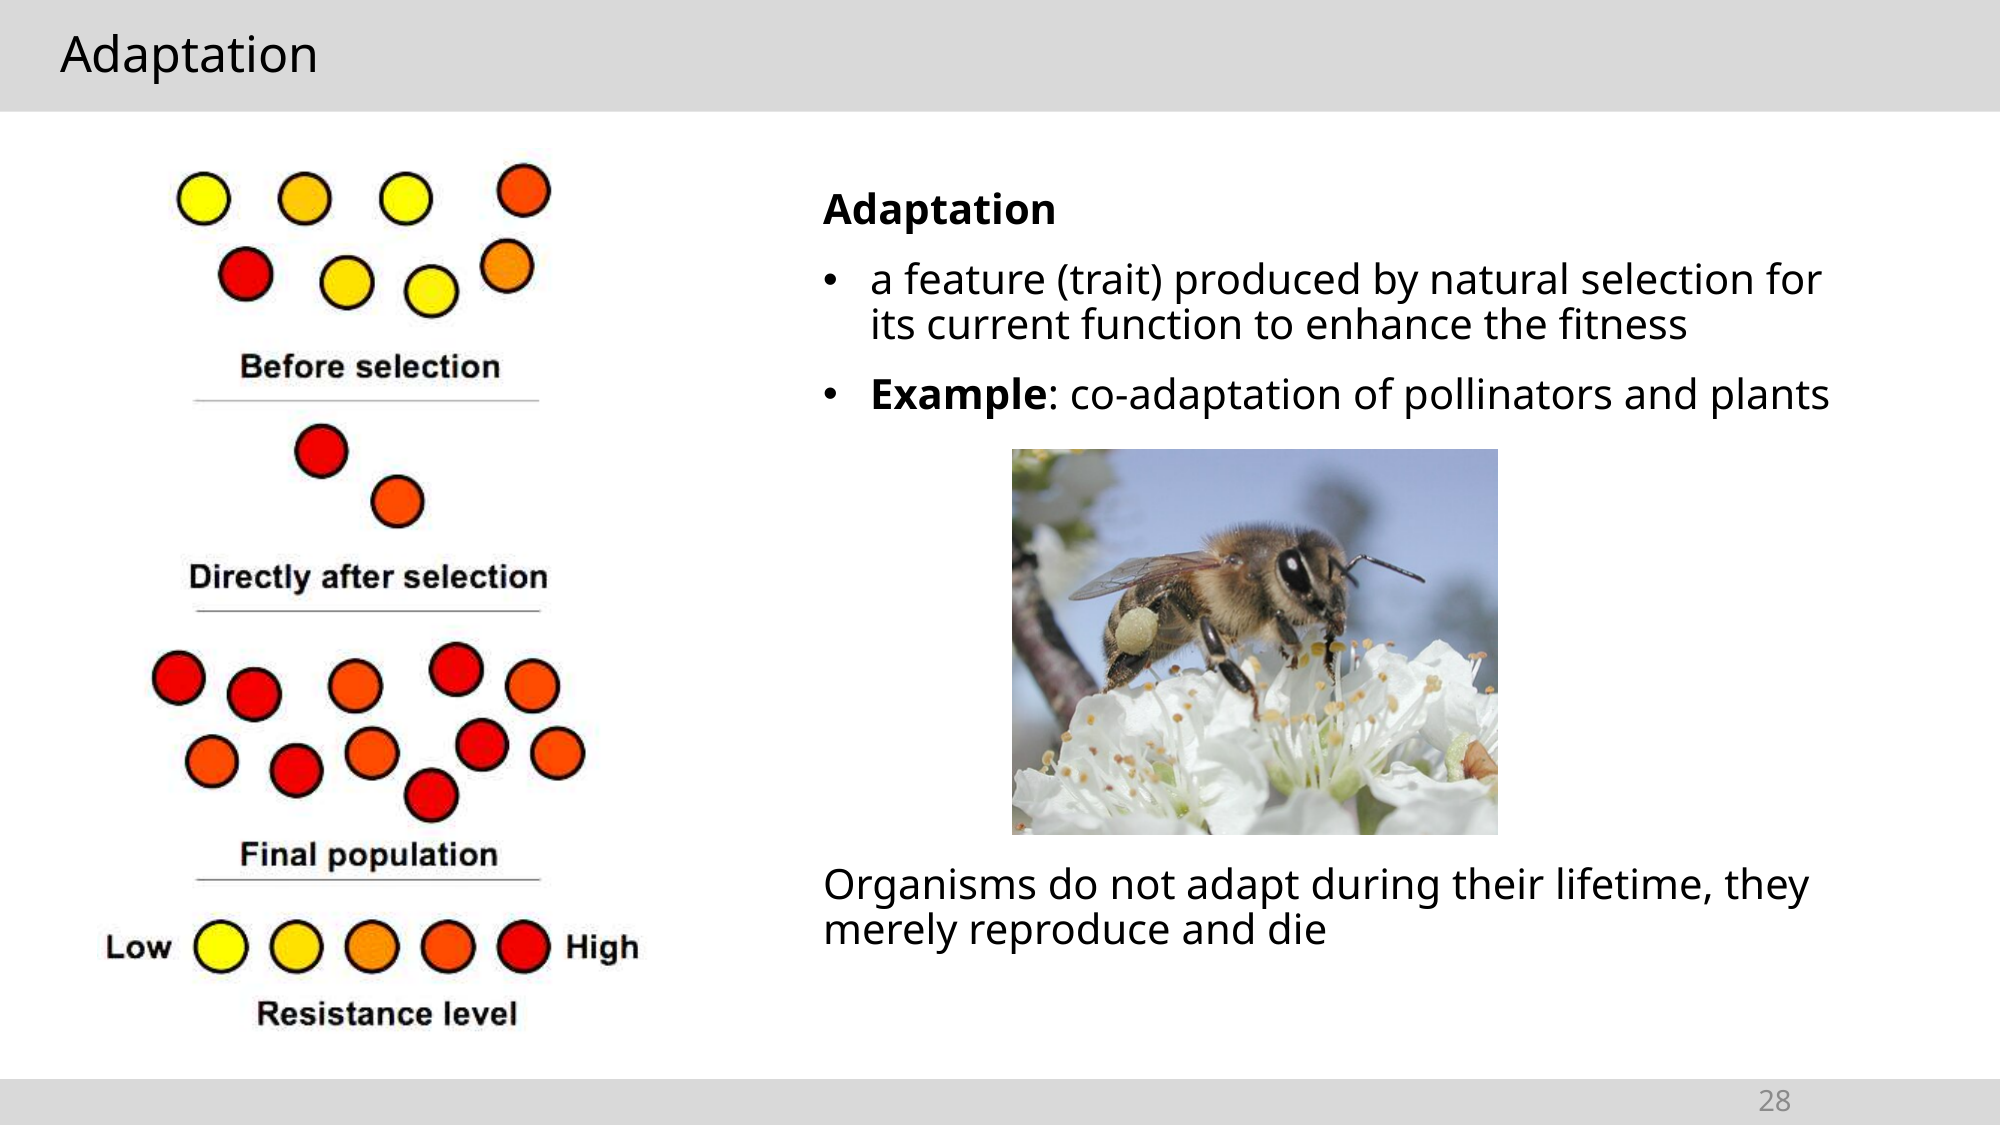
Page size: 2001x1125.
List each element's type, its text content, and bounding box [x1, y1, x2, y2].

footer [0, 1079, 1550, 1125]
list Adaptation a feature (trait) produced by natural selection for its current function to enhance the fitness Example: co-adaptation of pollinators and plants Organisms do not adapt during their lifetime, they merely reproduce and die [808, 181, 1863, 962]
picture [97, 148, 650, 1042]
title Adaptation [0, 0, 2000, 112]
picture [1012, 449, 1498, 836]
slide_number <number> [1550, 1079, 2000, 1125]
